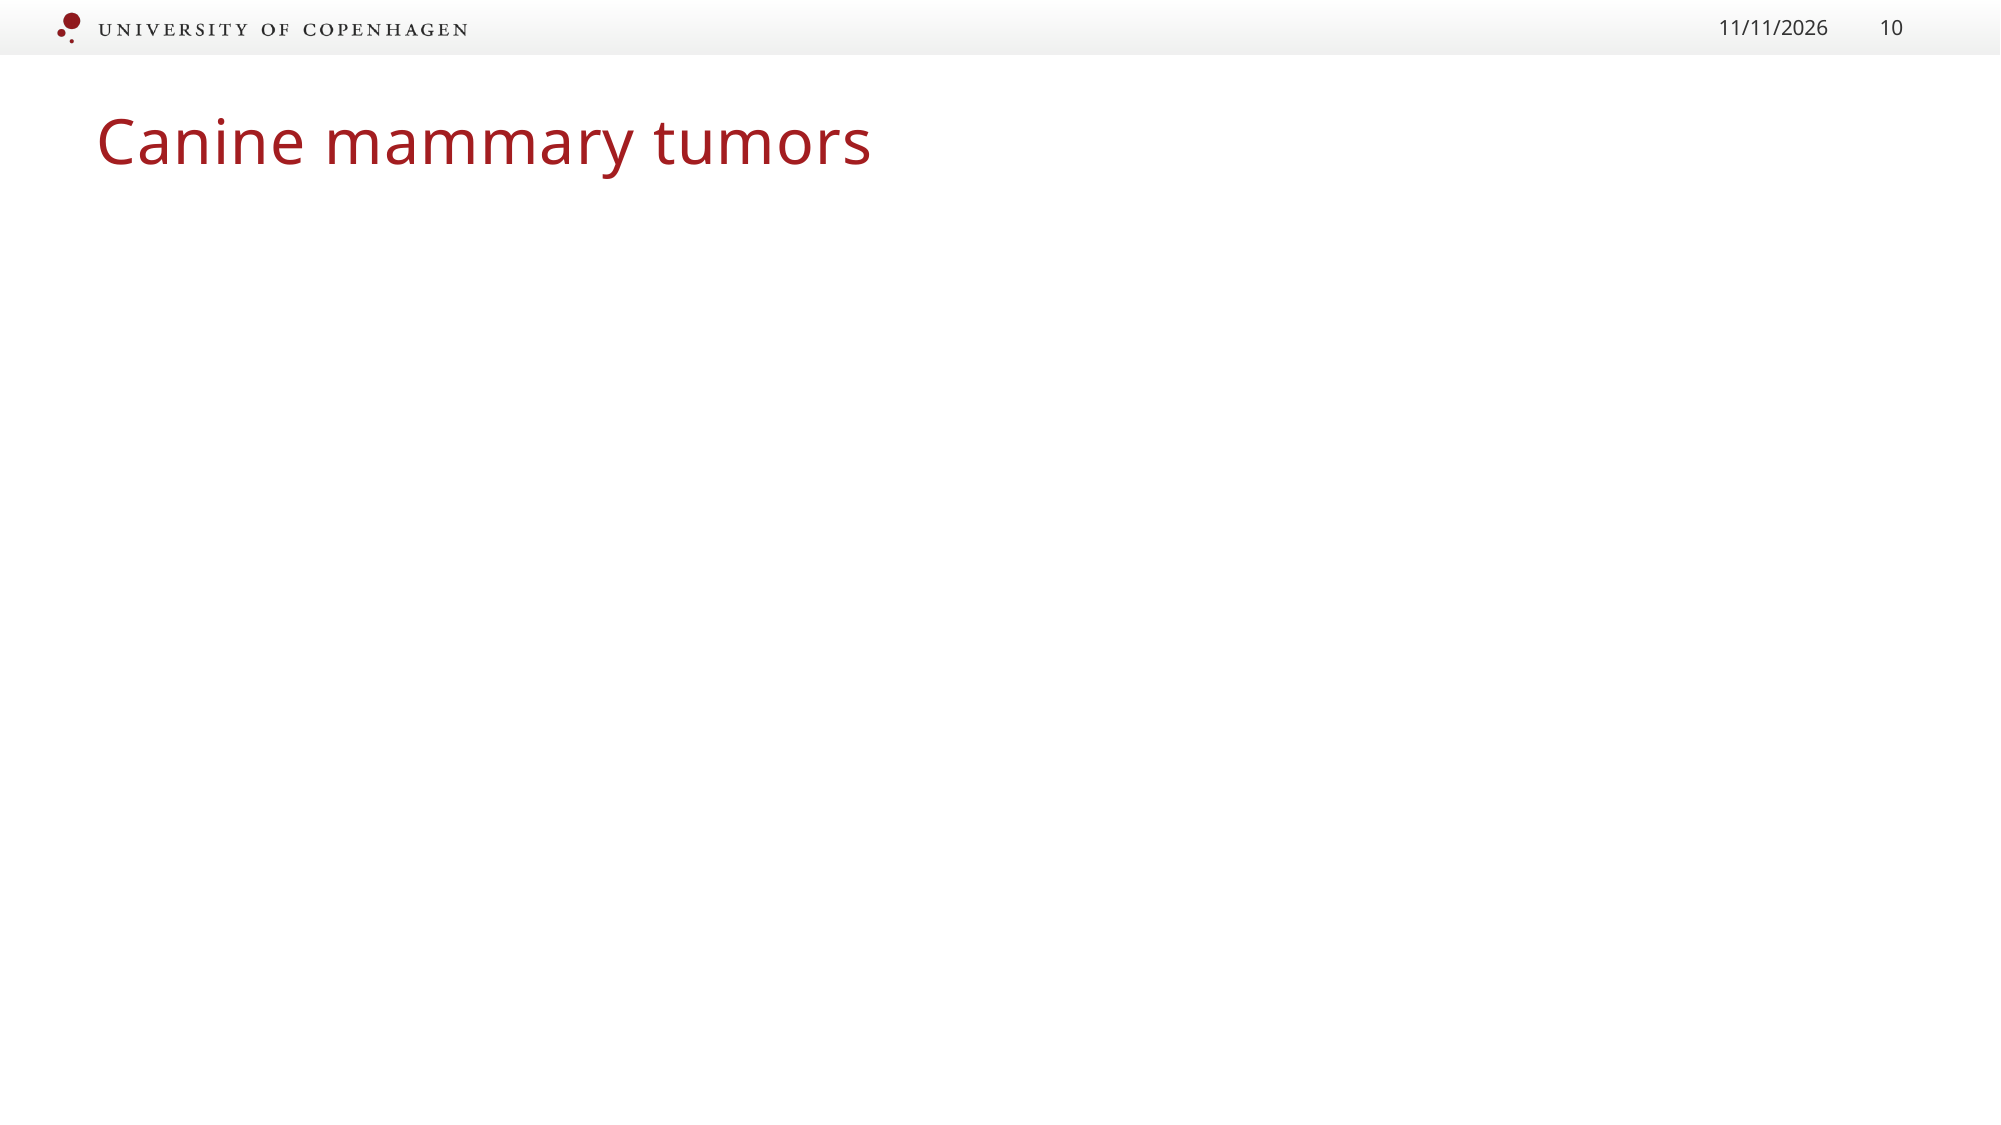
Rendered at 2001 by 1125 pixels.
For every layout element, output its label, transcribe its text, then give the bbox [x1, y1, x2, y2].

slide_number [1694, 14, 1829, 43]
picture [92, 15, 475, 42]
slide_number 10 [1840, 14, 1904, 43]
title Canine mammary tumors [96, 101, 1904, 244]
